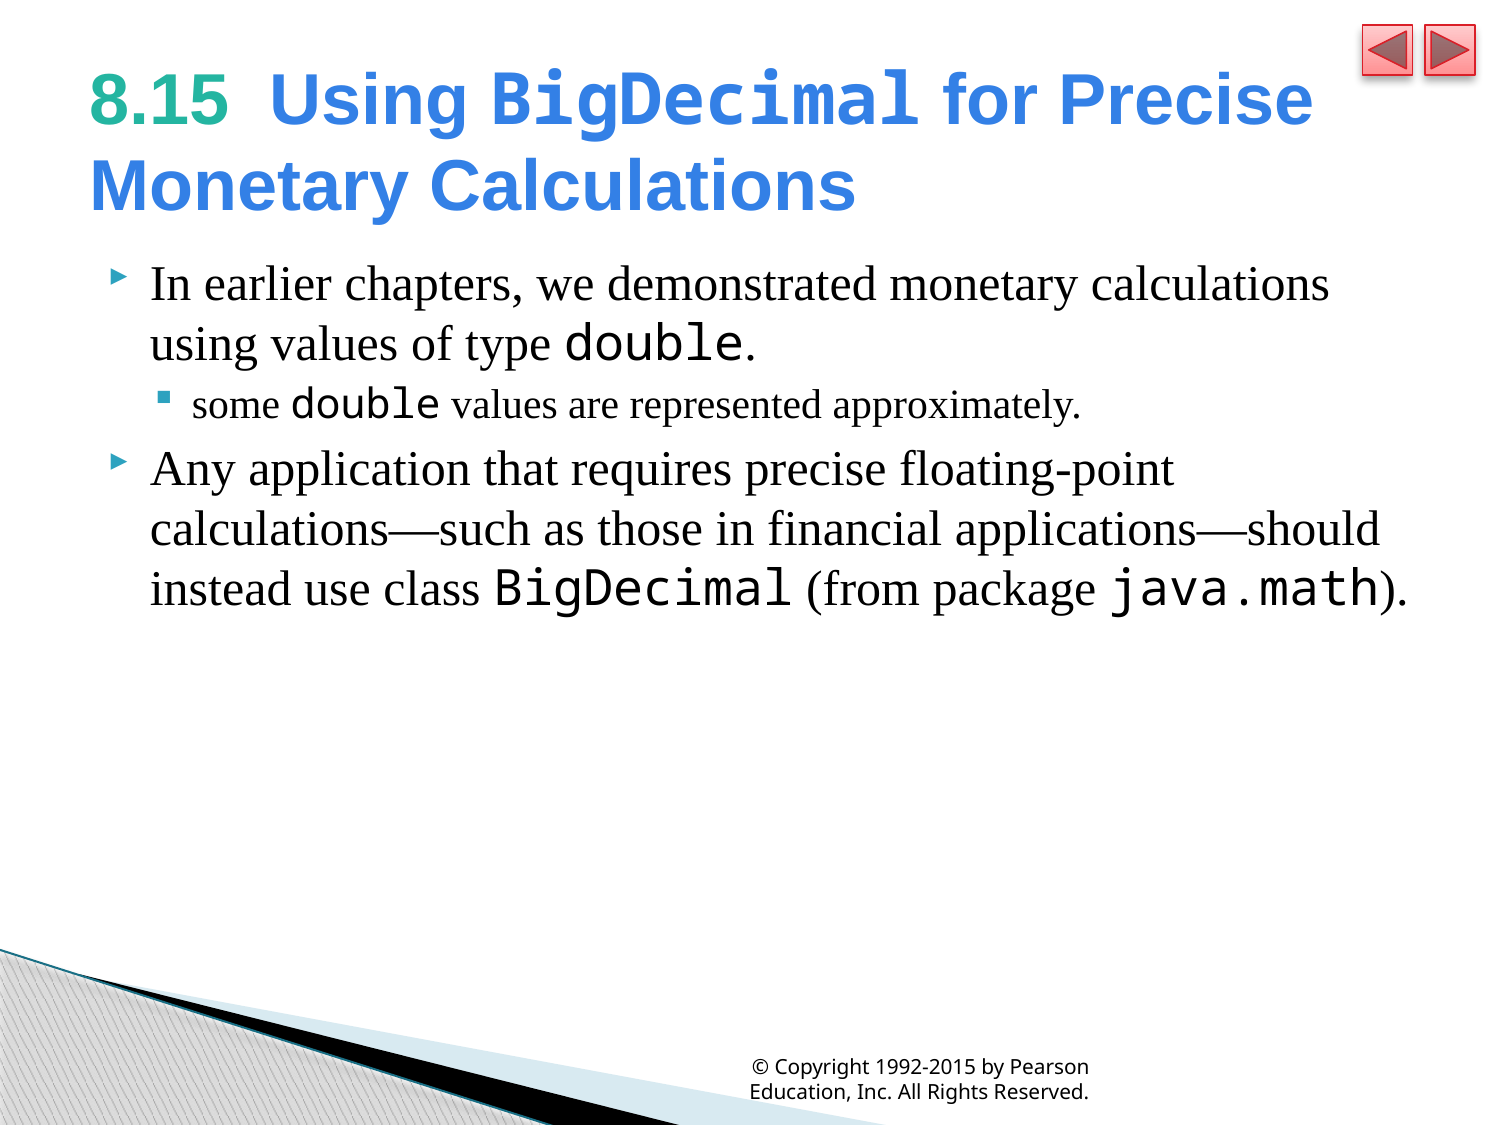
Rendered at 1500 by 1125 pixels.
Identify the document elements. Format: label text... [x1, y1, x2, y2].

list In earlier chapters, we demonstrated monetary calculations using values of type double. some double values are represented approximately. Any application that requires precise floating-point calculations—such as those in financial applications—should instead use class BigDecimal (from package java.math). [75, 242, 1425, 986]
footer © Copyright 1992-2015 by Pearson Education, Inc. All Rights Reserved. [650, 1051, 1105, 1112]
title 8.15 Using BigDecimal for Precise Monetary Calculations [75, 45, 1425, 233]
